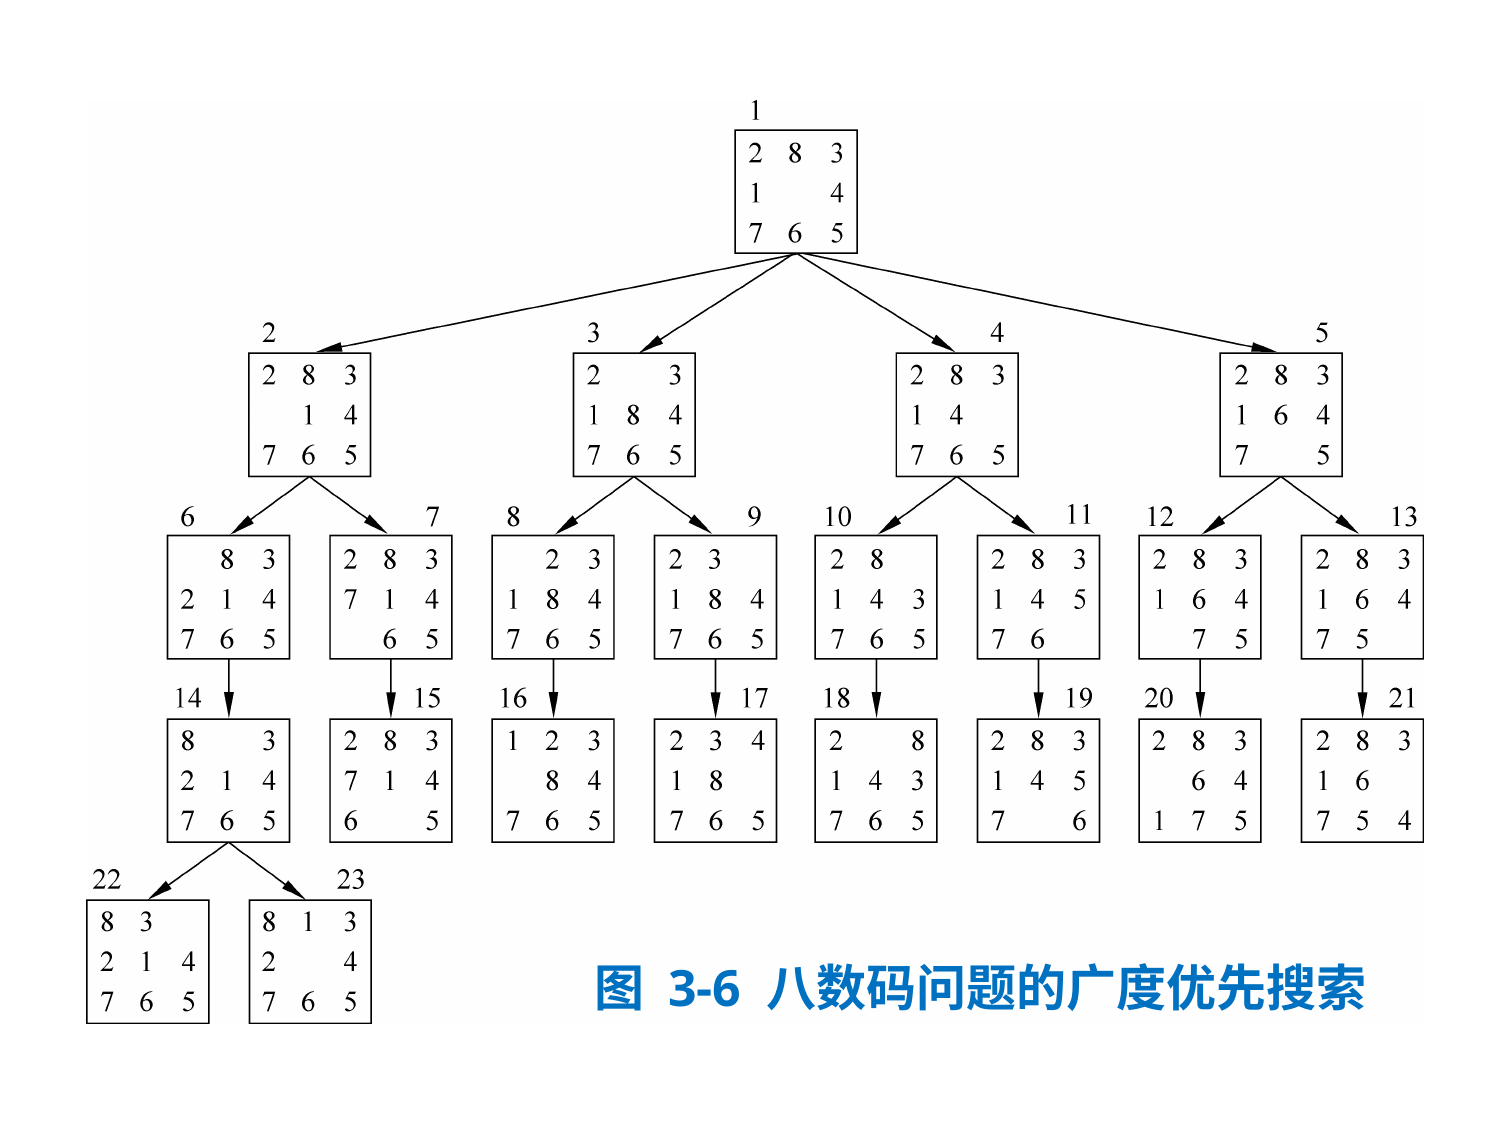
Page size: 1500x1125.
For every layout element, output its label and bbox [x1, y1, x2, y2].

picture [86, 99, 1424, 1024]
